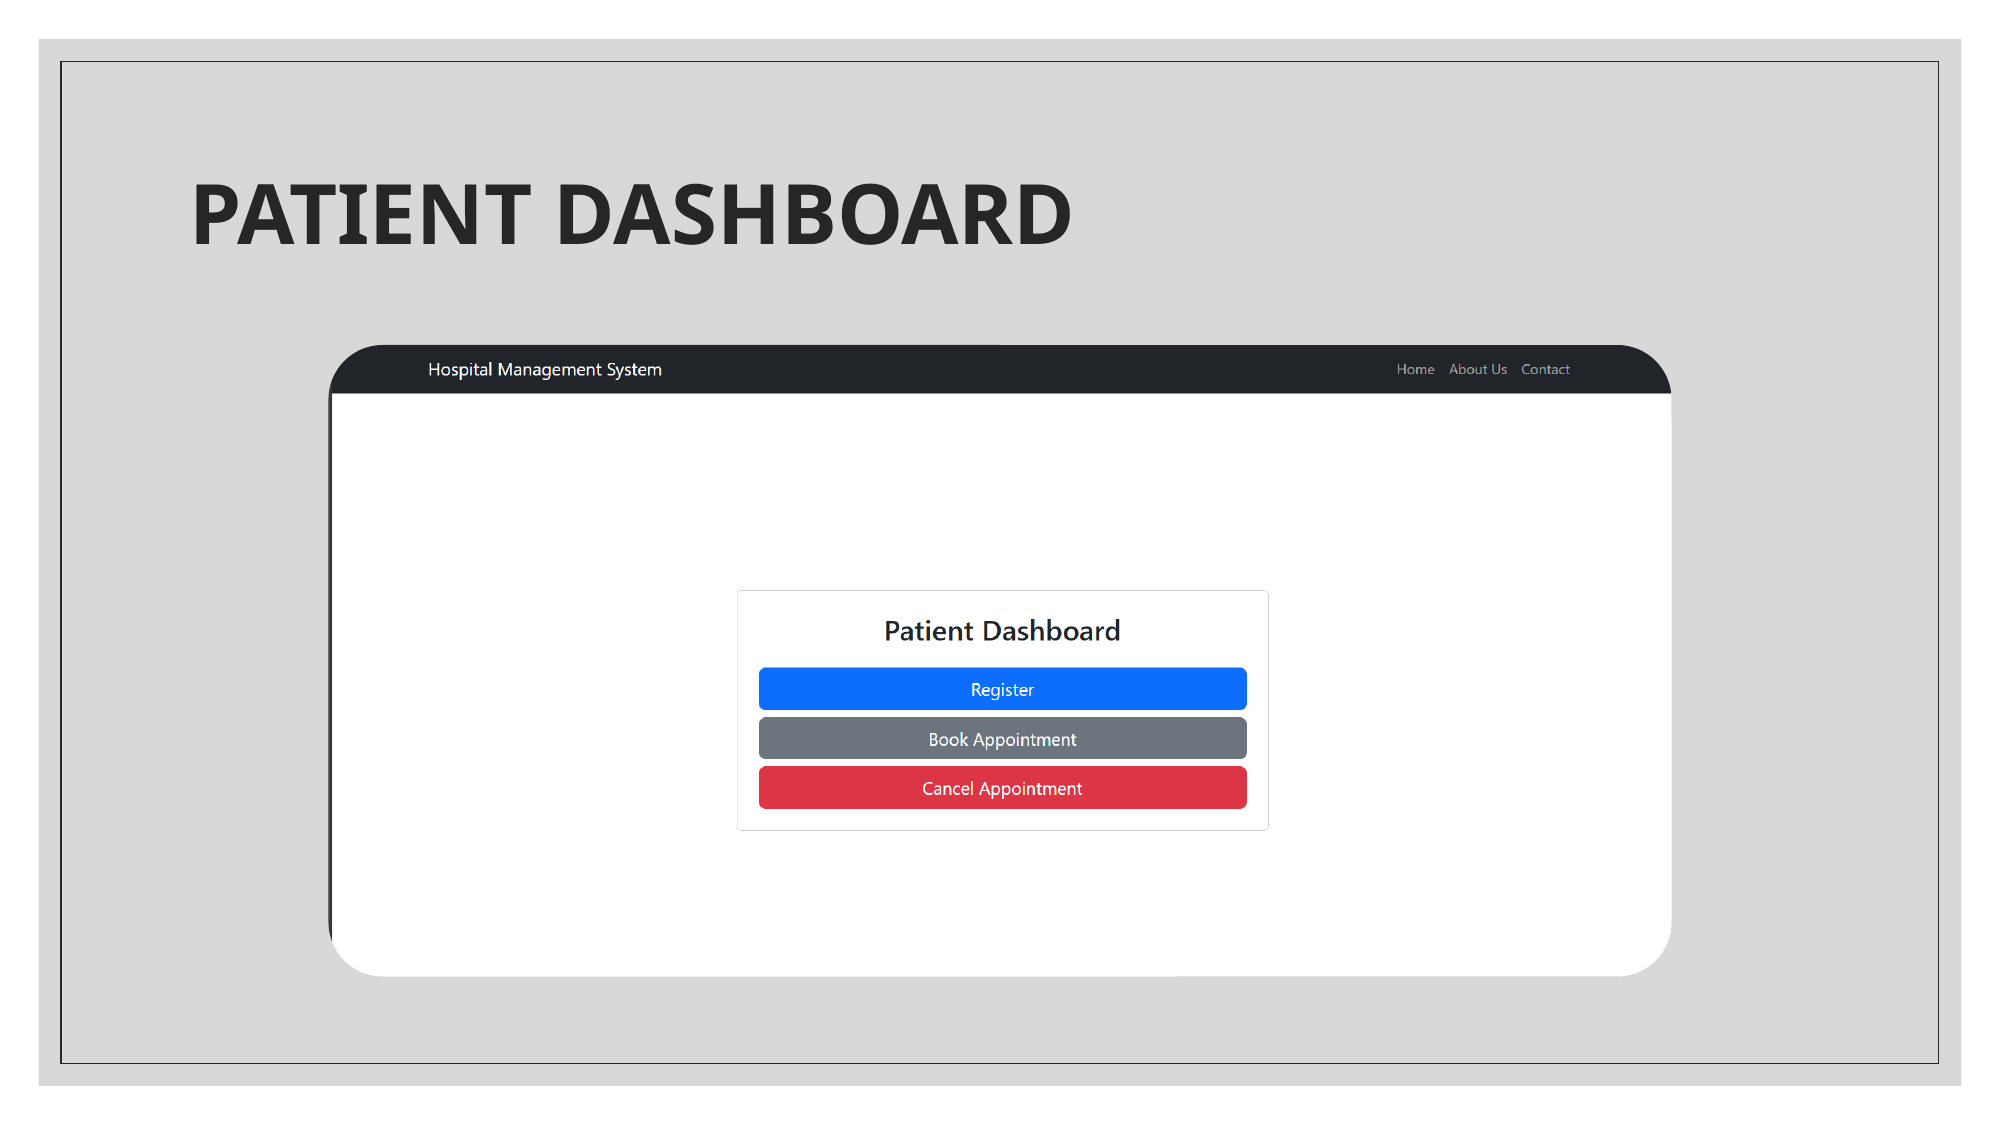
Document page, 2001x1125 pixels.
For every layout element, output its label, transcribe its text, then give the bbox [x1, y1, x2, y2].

title PATIENT DASHBOARD [174, 105, 1825, 331]
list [328, 344, 1672, 977]
